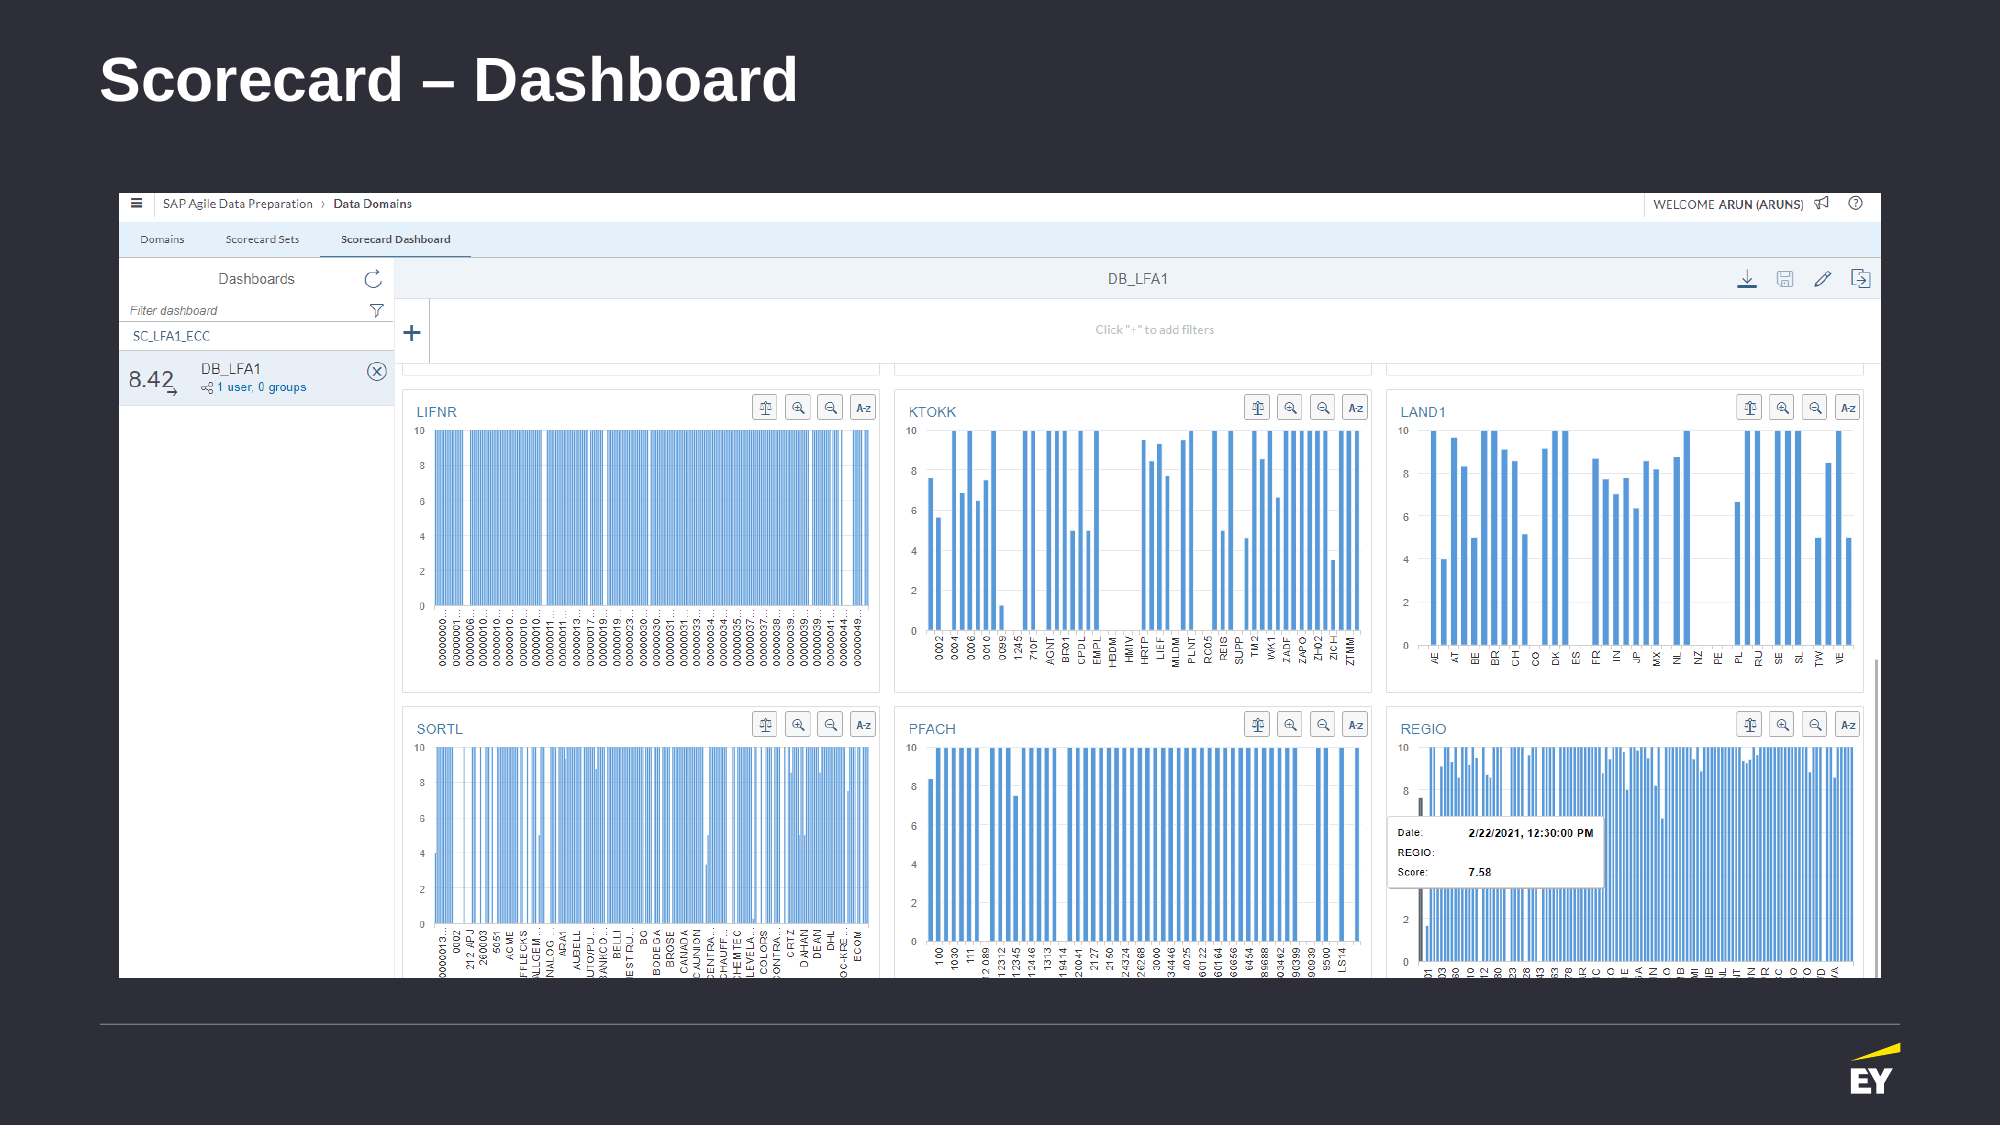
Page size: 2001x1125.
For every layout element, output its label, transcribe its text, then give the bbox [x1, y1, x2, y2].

title Scorecard – Dashboard [99, 50, 1900, 168]
picture [119, 193, 1881, 978]
